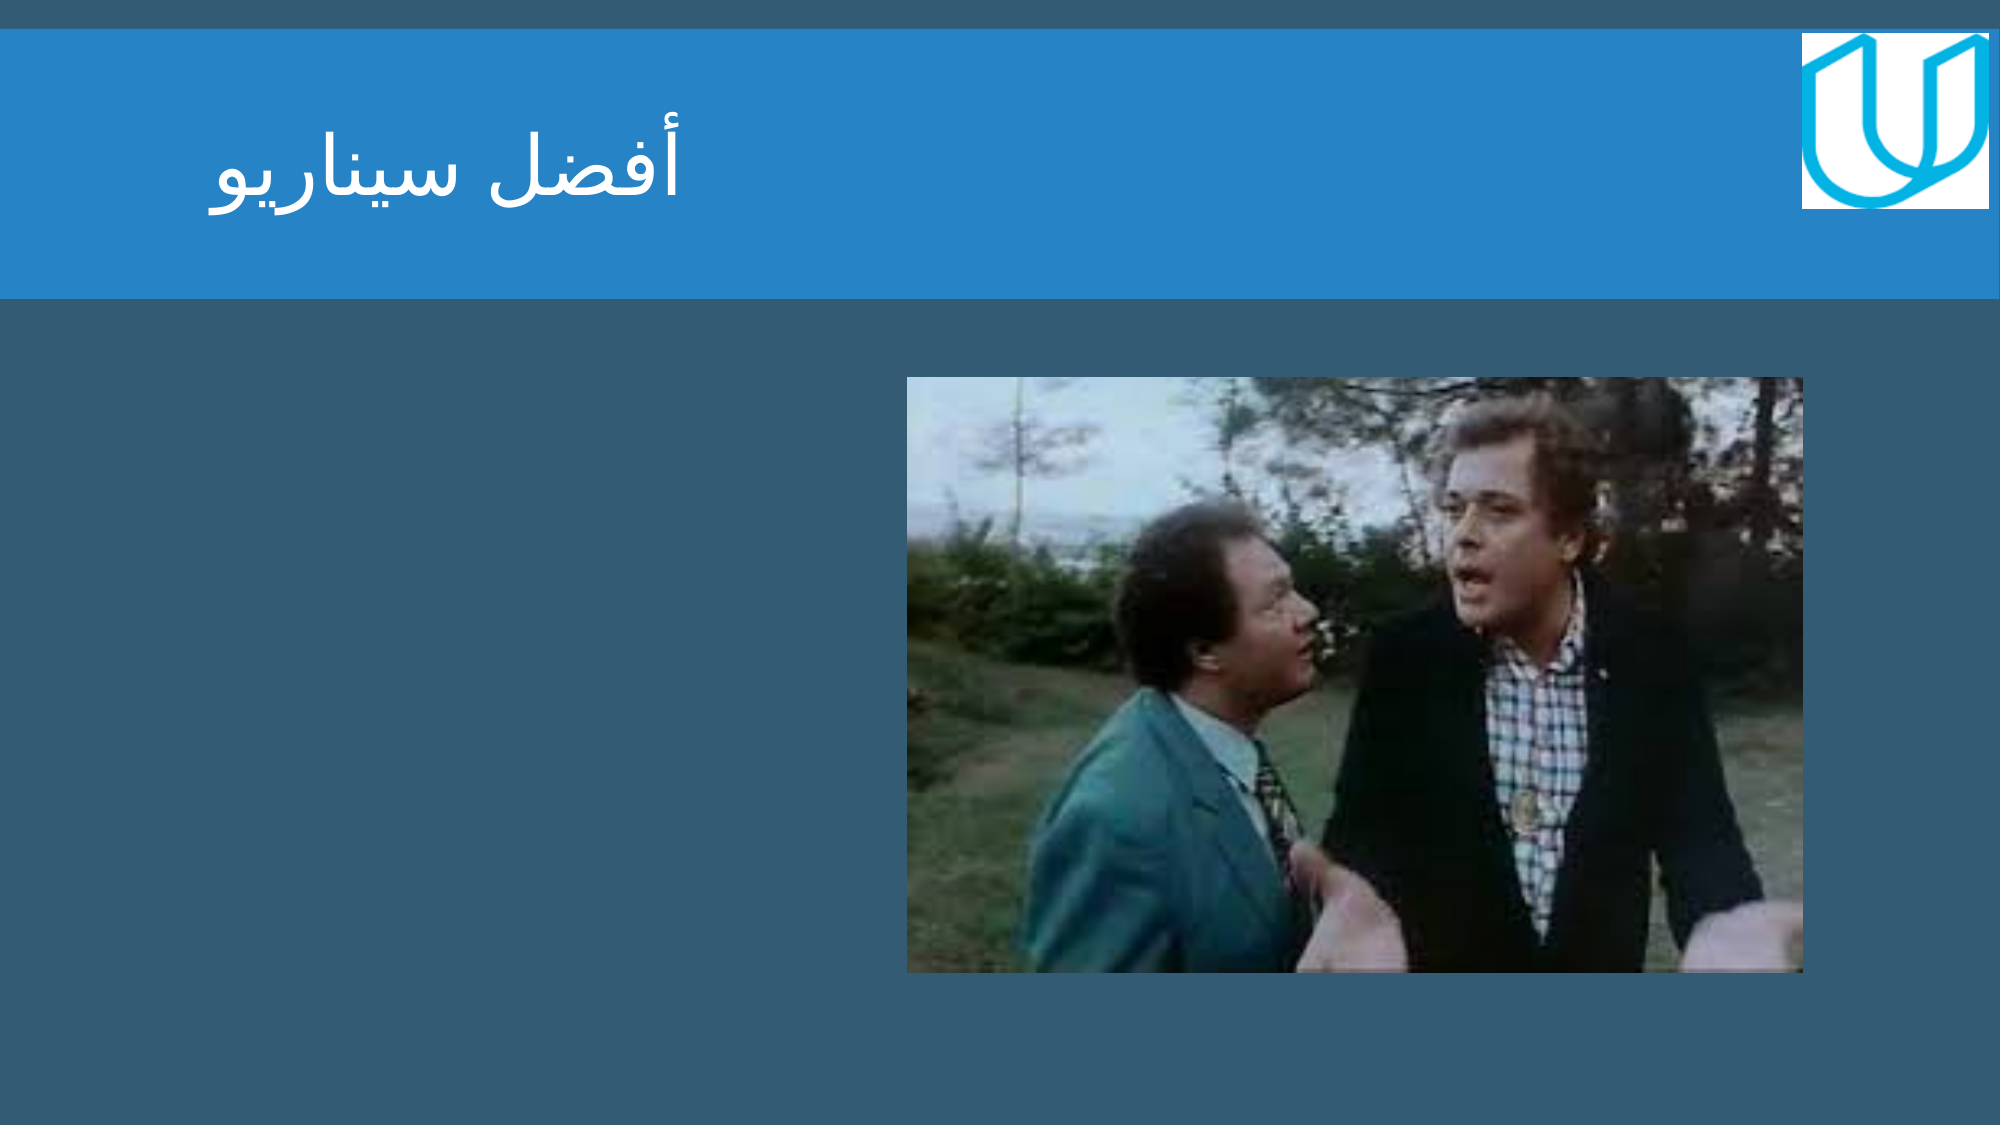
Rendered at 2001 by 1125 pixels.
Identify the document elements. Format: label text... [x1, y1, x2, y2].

picture [1745, 27, 2000, 210]
picture [1933, 47, 1974, 167]
title أفضل سيناريو [197, 46, 1803, 295]
picture [1816, 47, 1912, 197]
picture [907, 377, 1803, 973]
